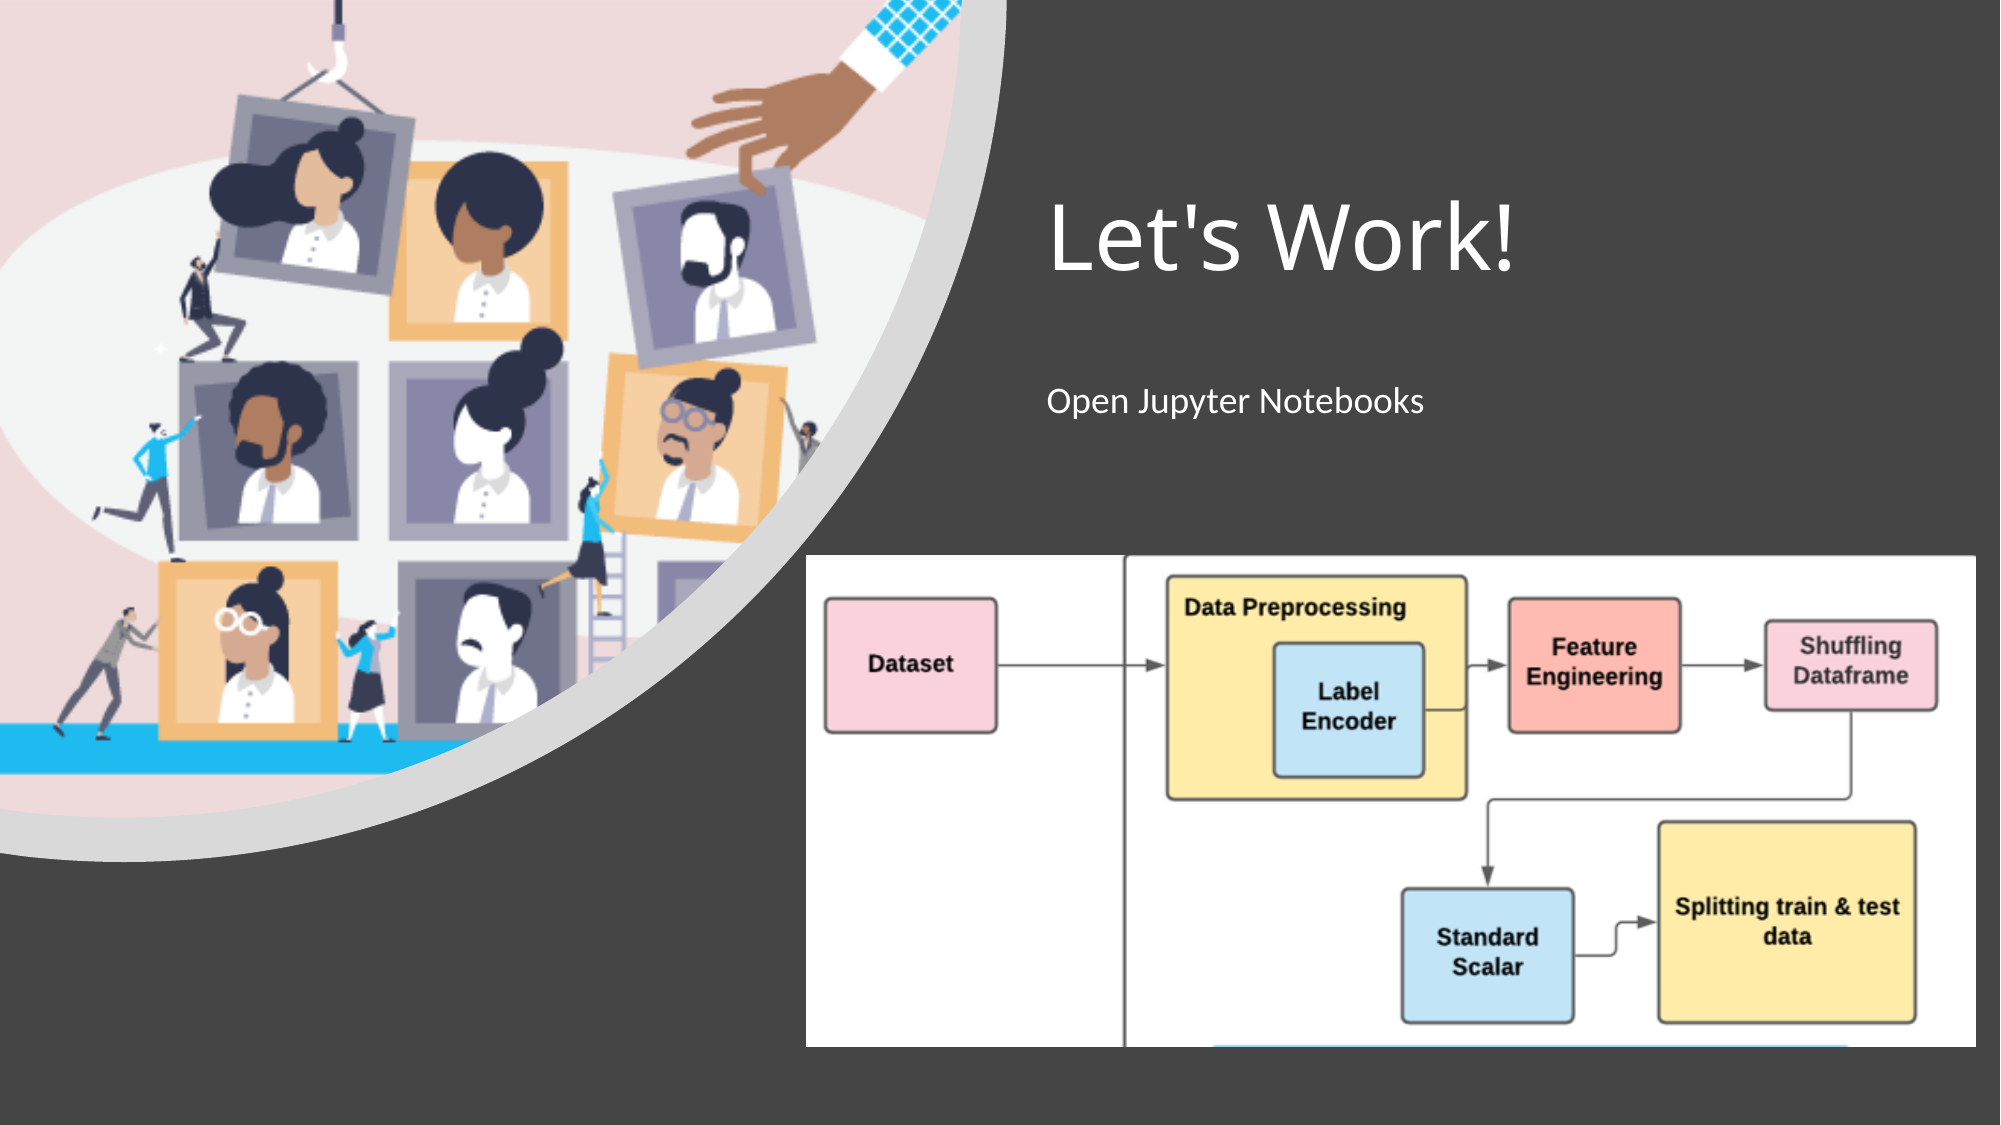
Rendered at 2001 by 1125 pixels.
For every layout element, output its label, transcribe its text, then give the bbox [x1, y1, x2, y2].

title Let's Work! [1031, 131, 1895, 350]
picture [0, 0, 1976, 1047]
list Open Jupyter Notebooks [1031, 373, 1895, 487]
text_box [962, 0, 1008, 261]
text_box [0, 818, 403, 864]
